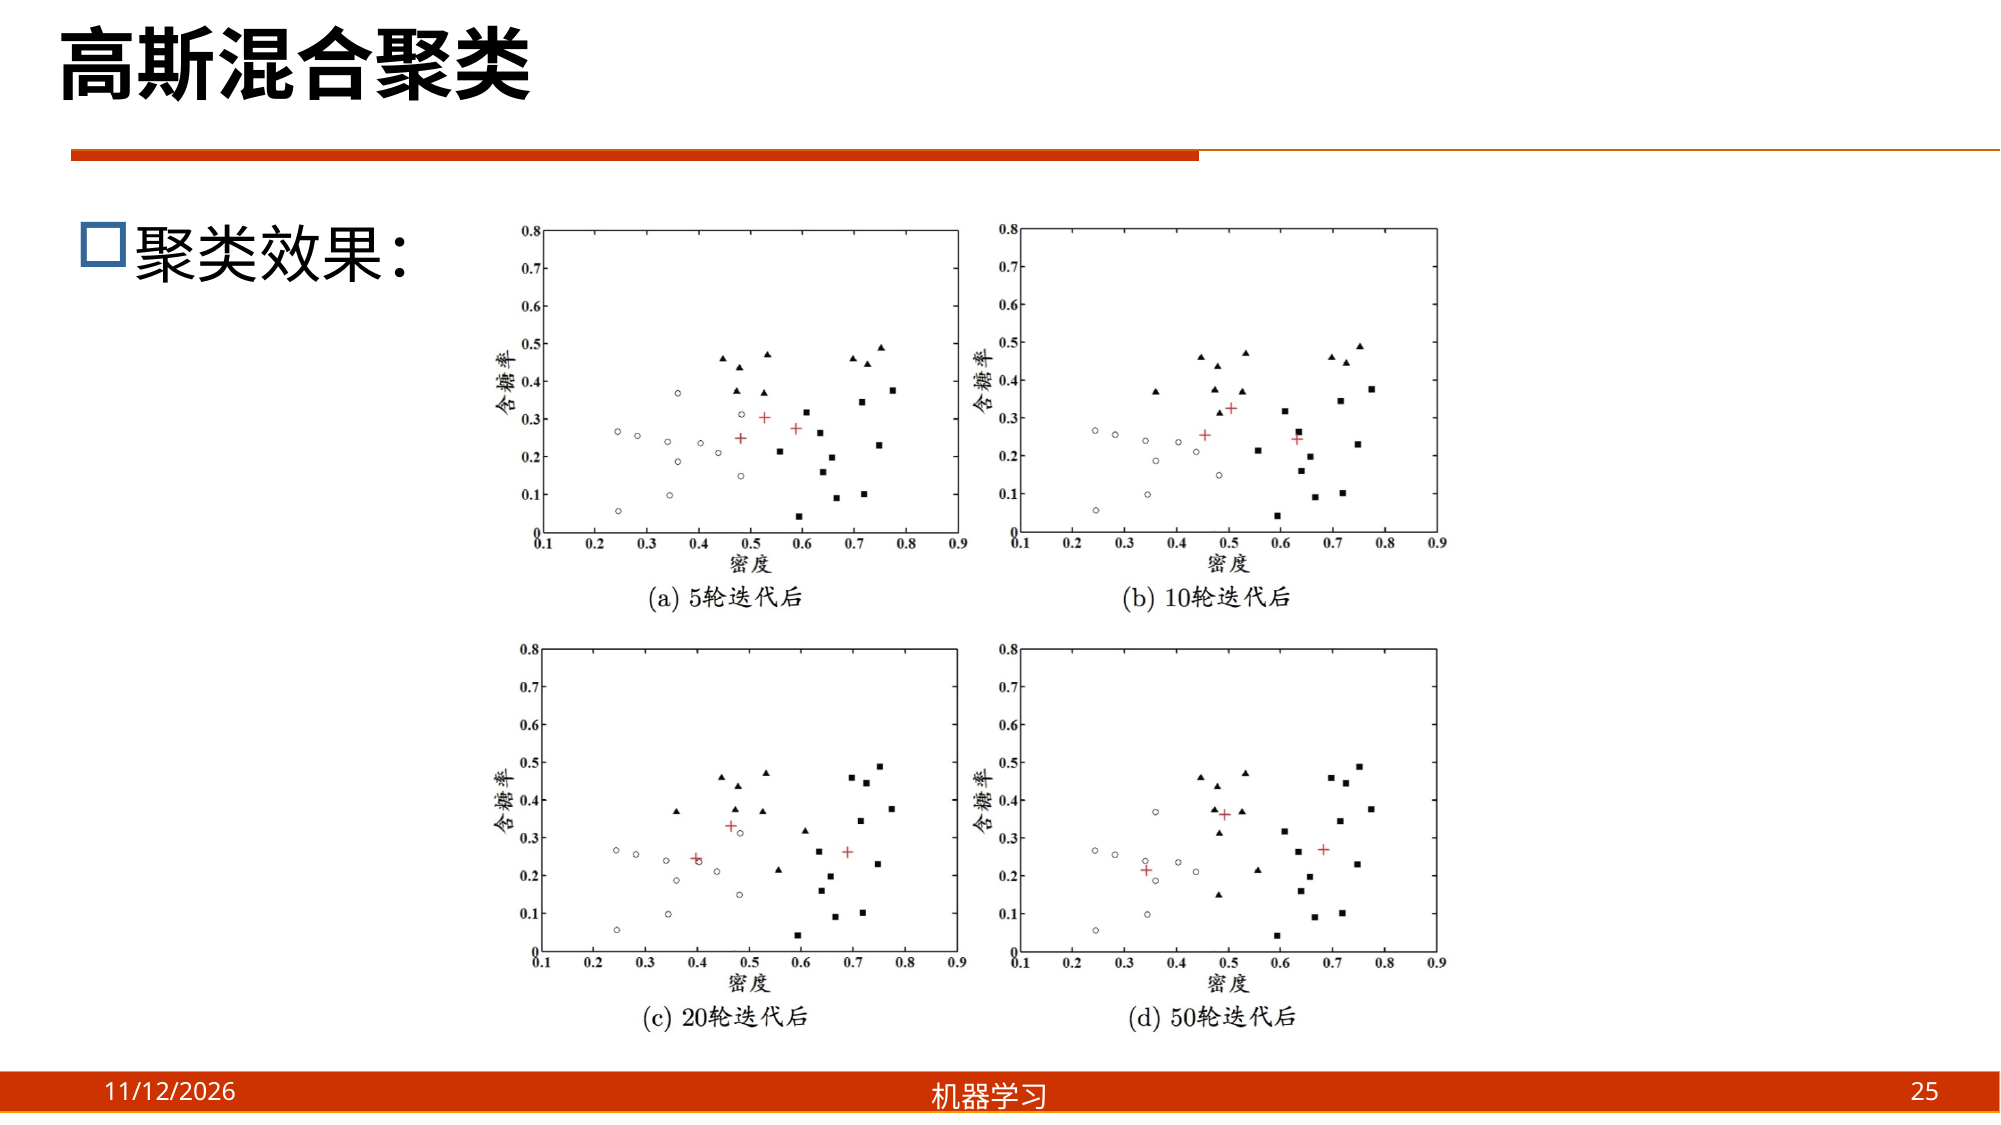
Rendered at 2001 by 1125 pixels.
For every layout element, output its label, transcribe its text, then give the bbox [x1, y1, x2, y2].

picture [483, 207, 1457, 1040]
slide_number 25 [1505, 1074, 1940, 1113]
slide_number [103, 1074, 538, 1115]
text_box 聚类效果： [42, 207, 483, 302]
text_box 高斯混合聚类 [42, 7, 1337, 135]
